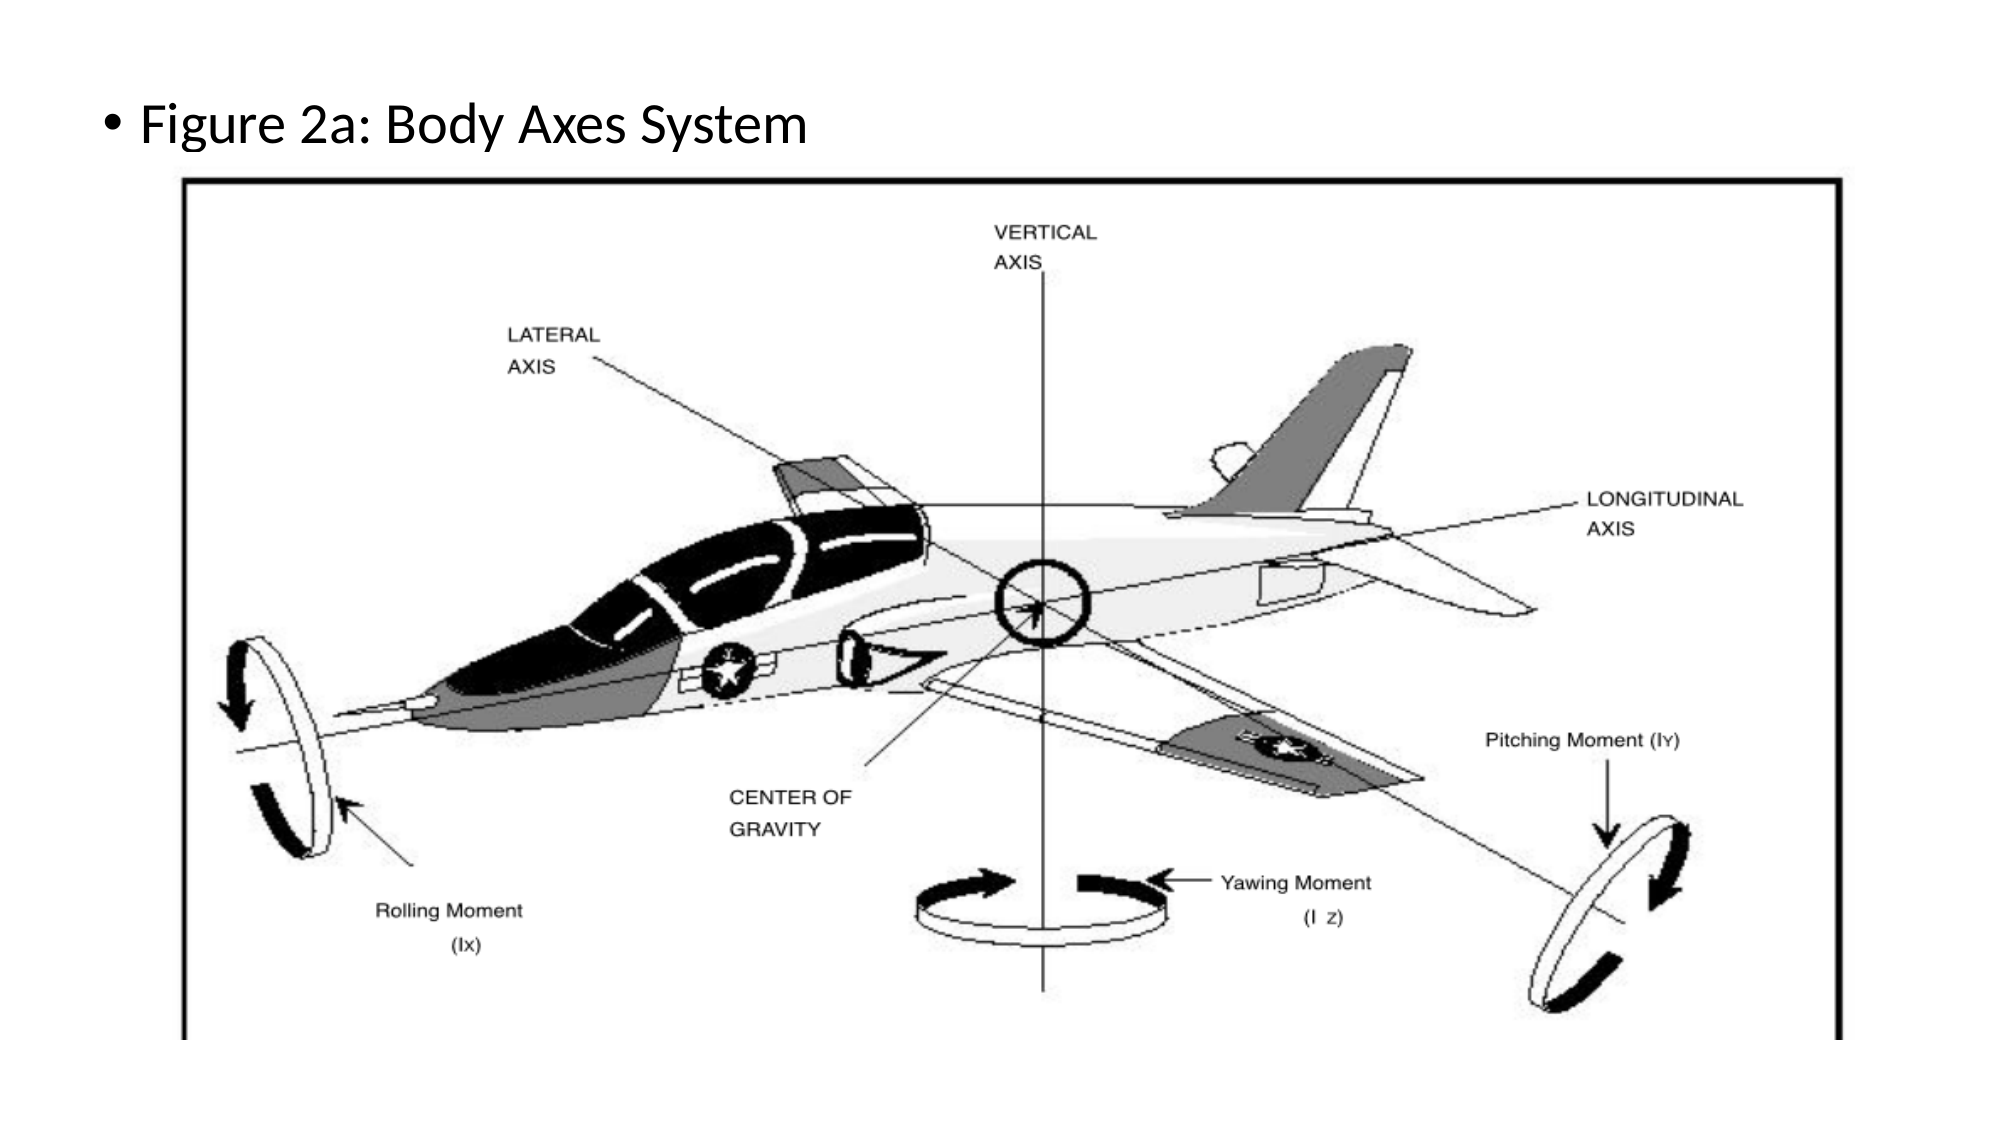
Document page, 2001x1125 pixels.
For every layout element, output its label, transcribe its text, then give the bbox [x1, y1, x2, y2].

picture [135, 152, 1861, 1040]
list Figure 2a: Body Axes System [87, 85, 1813, 800]
